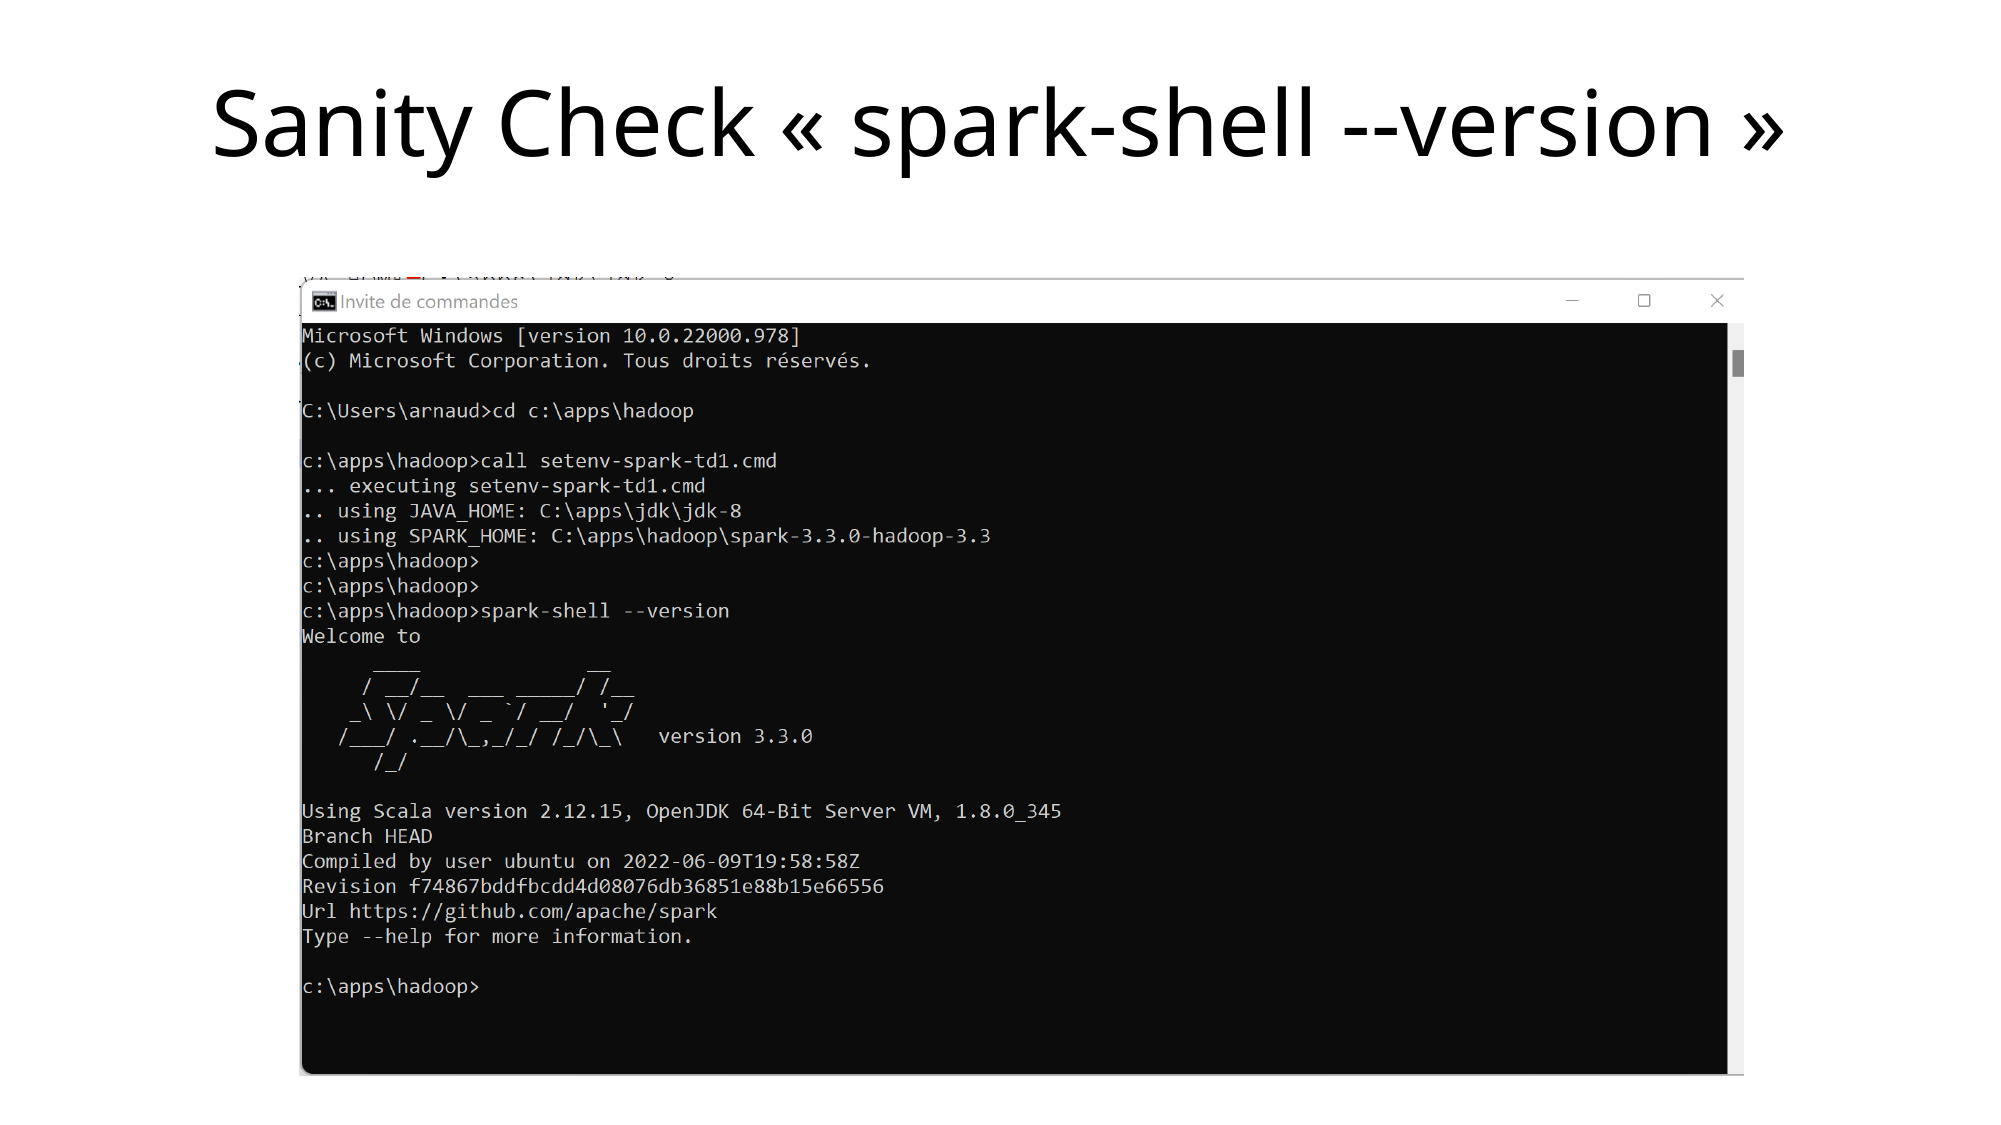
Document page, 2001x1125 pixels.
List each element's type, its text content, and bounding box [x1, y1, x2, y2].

title Sanity Check « spark-shell --version » [137, 59, 1863, 195]
picture [299, 277, 1744, 1076]
